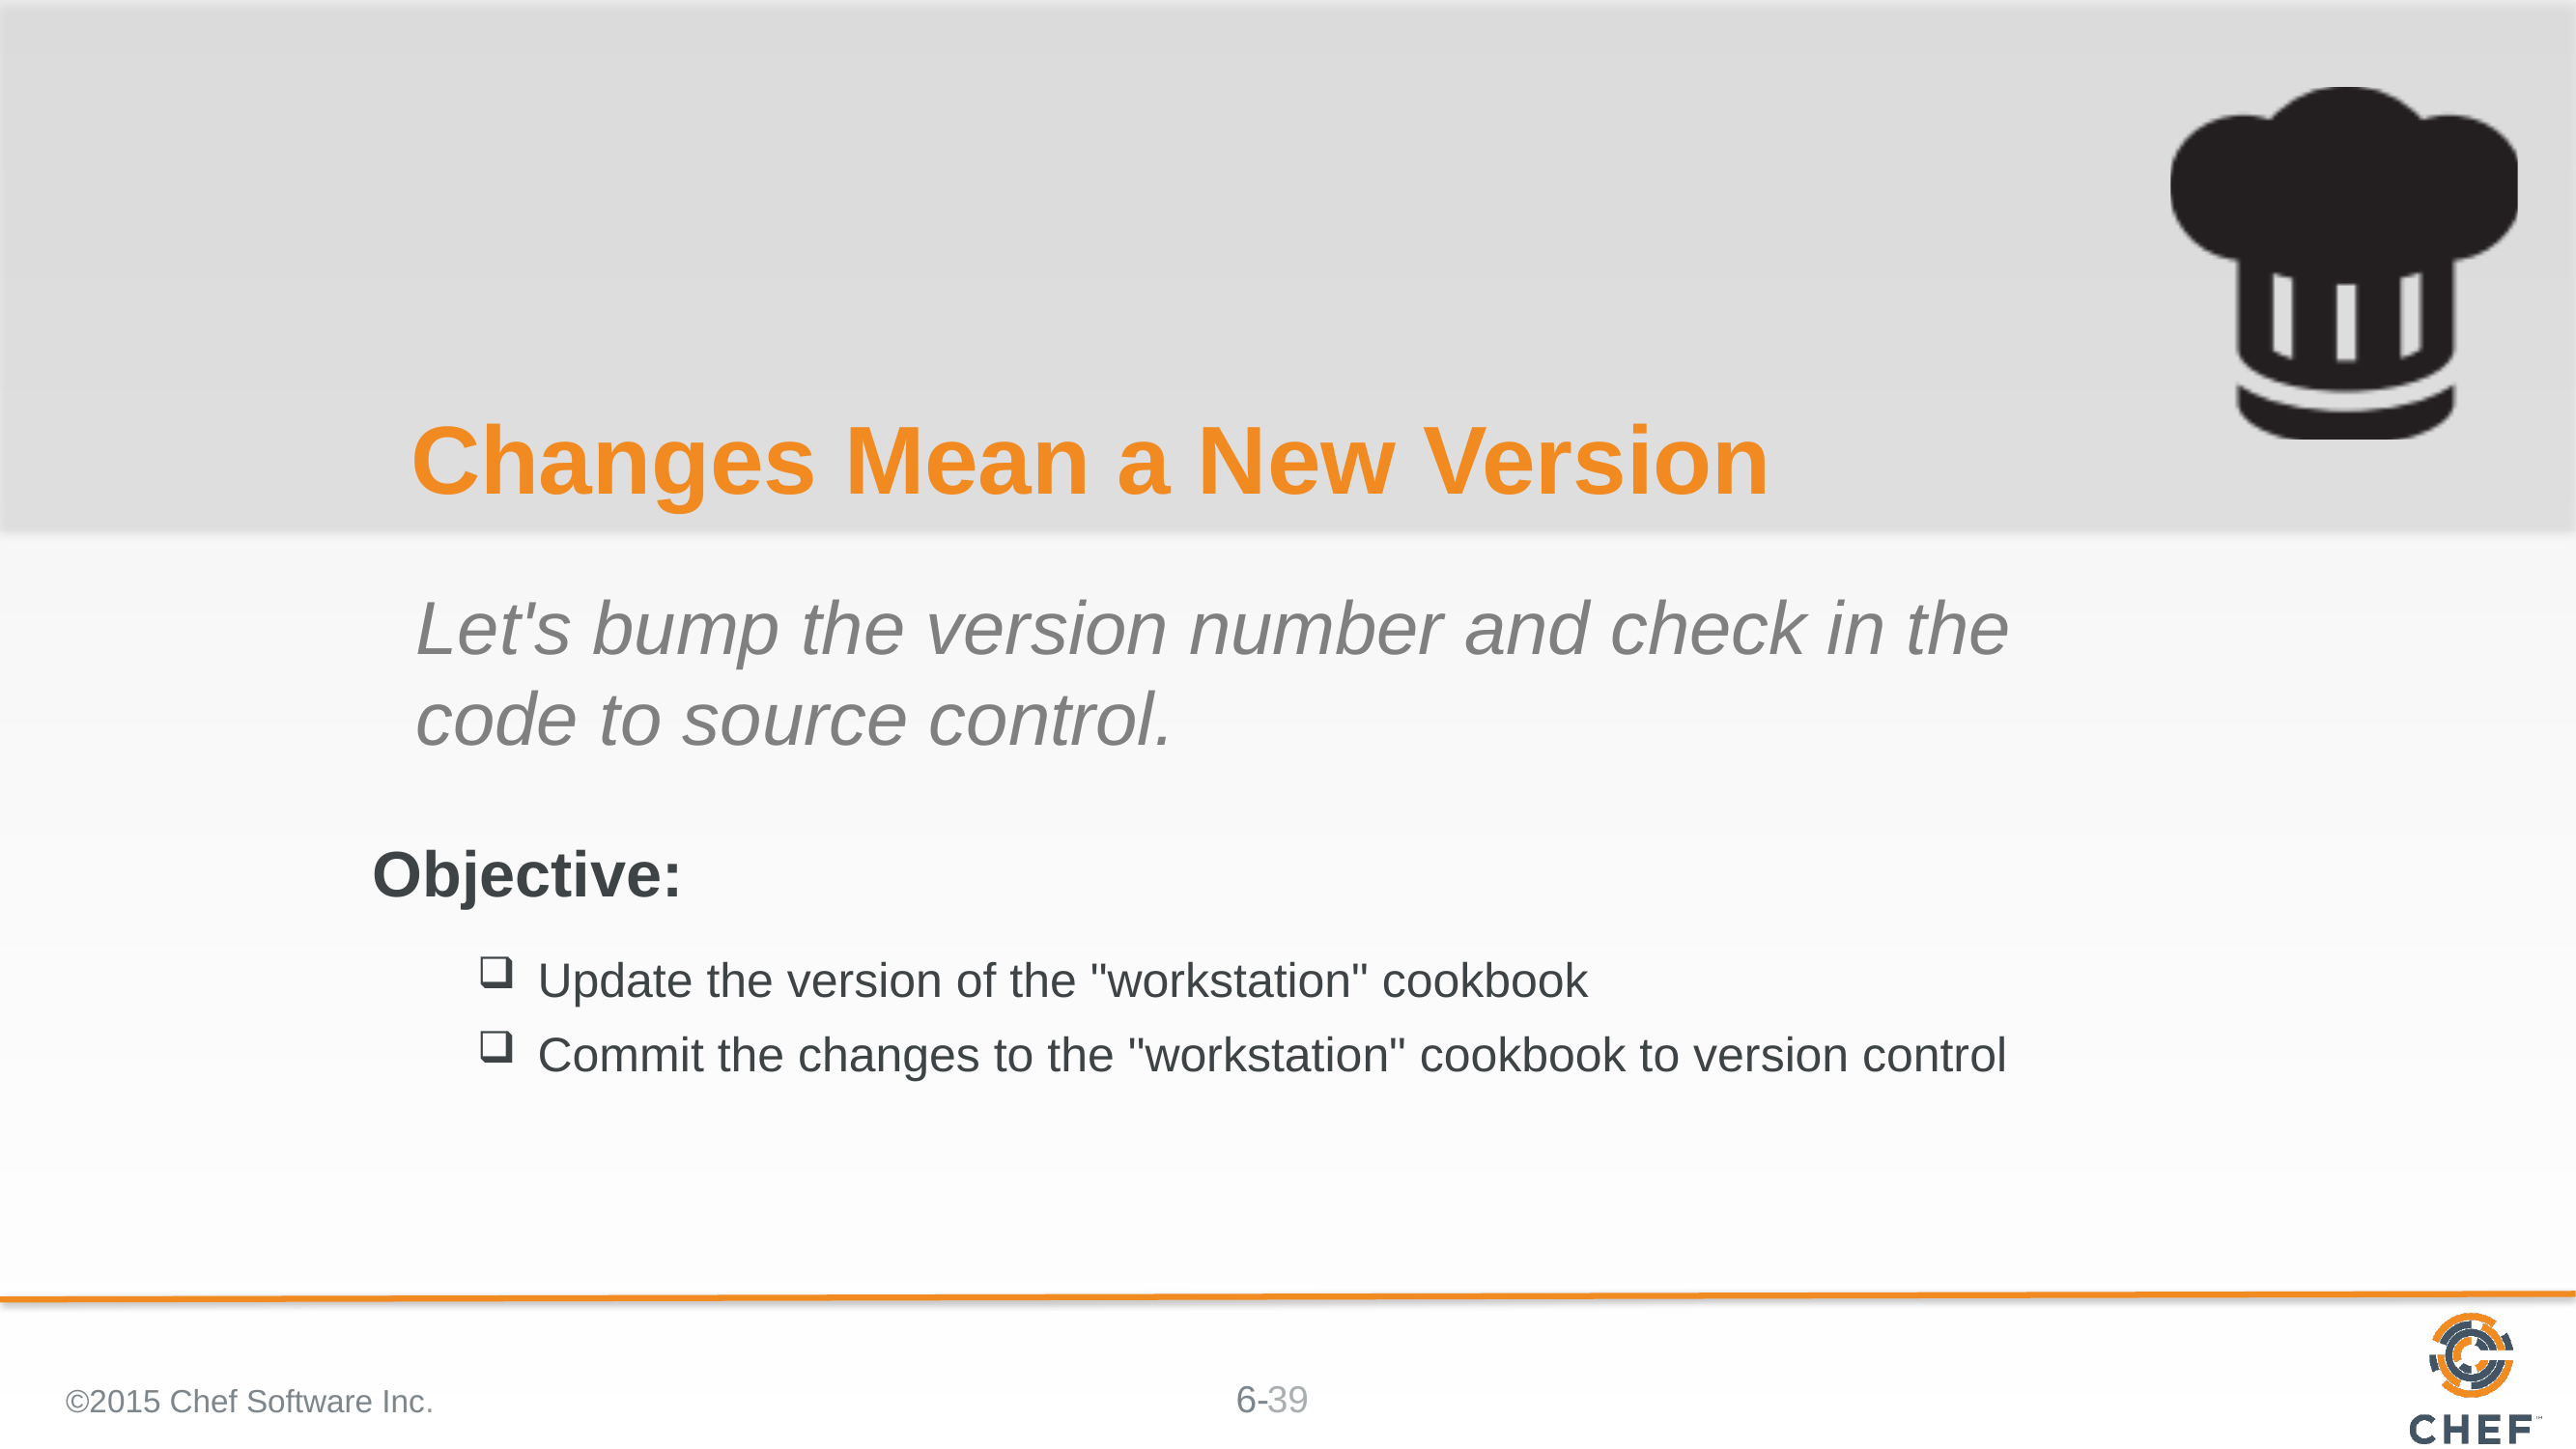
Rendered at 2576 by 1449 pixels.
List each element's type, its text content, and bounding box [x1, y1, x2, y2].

title Changes Mean a New Version [396, 395, 2135, 531]
list Let's bump the version number and check in the code to source control. [396, 549, 2191, 791]
picture [2399, 1297, 2550, 1449]
footer ©2015 Chef Software Inc. [51, 1359, 952, 1440]
list Update the version of the "workstation" cookbook Commit the changes to the "workstation" cookbook to version control [477, 949, 2271, 1243]
slide_number 39 [998, 1359, 1578, 1437]
